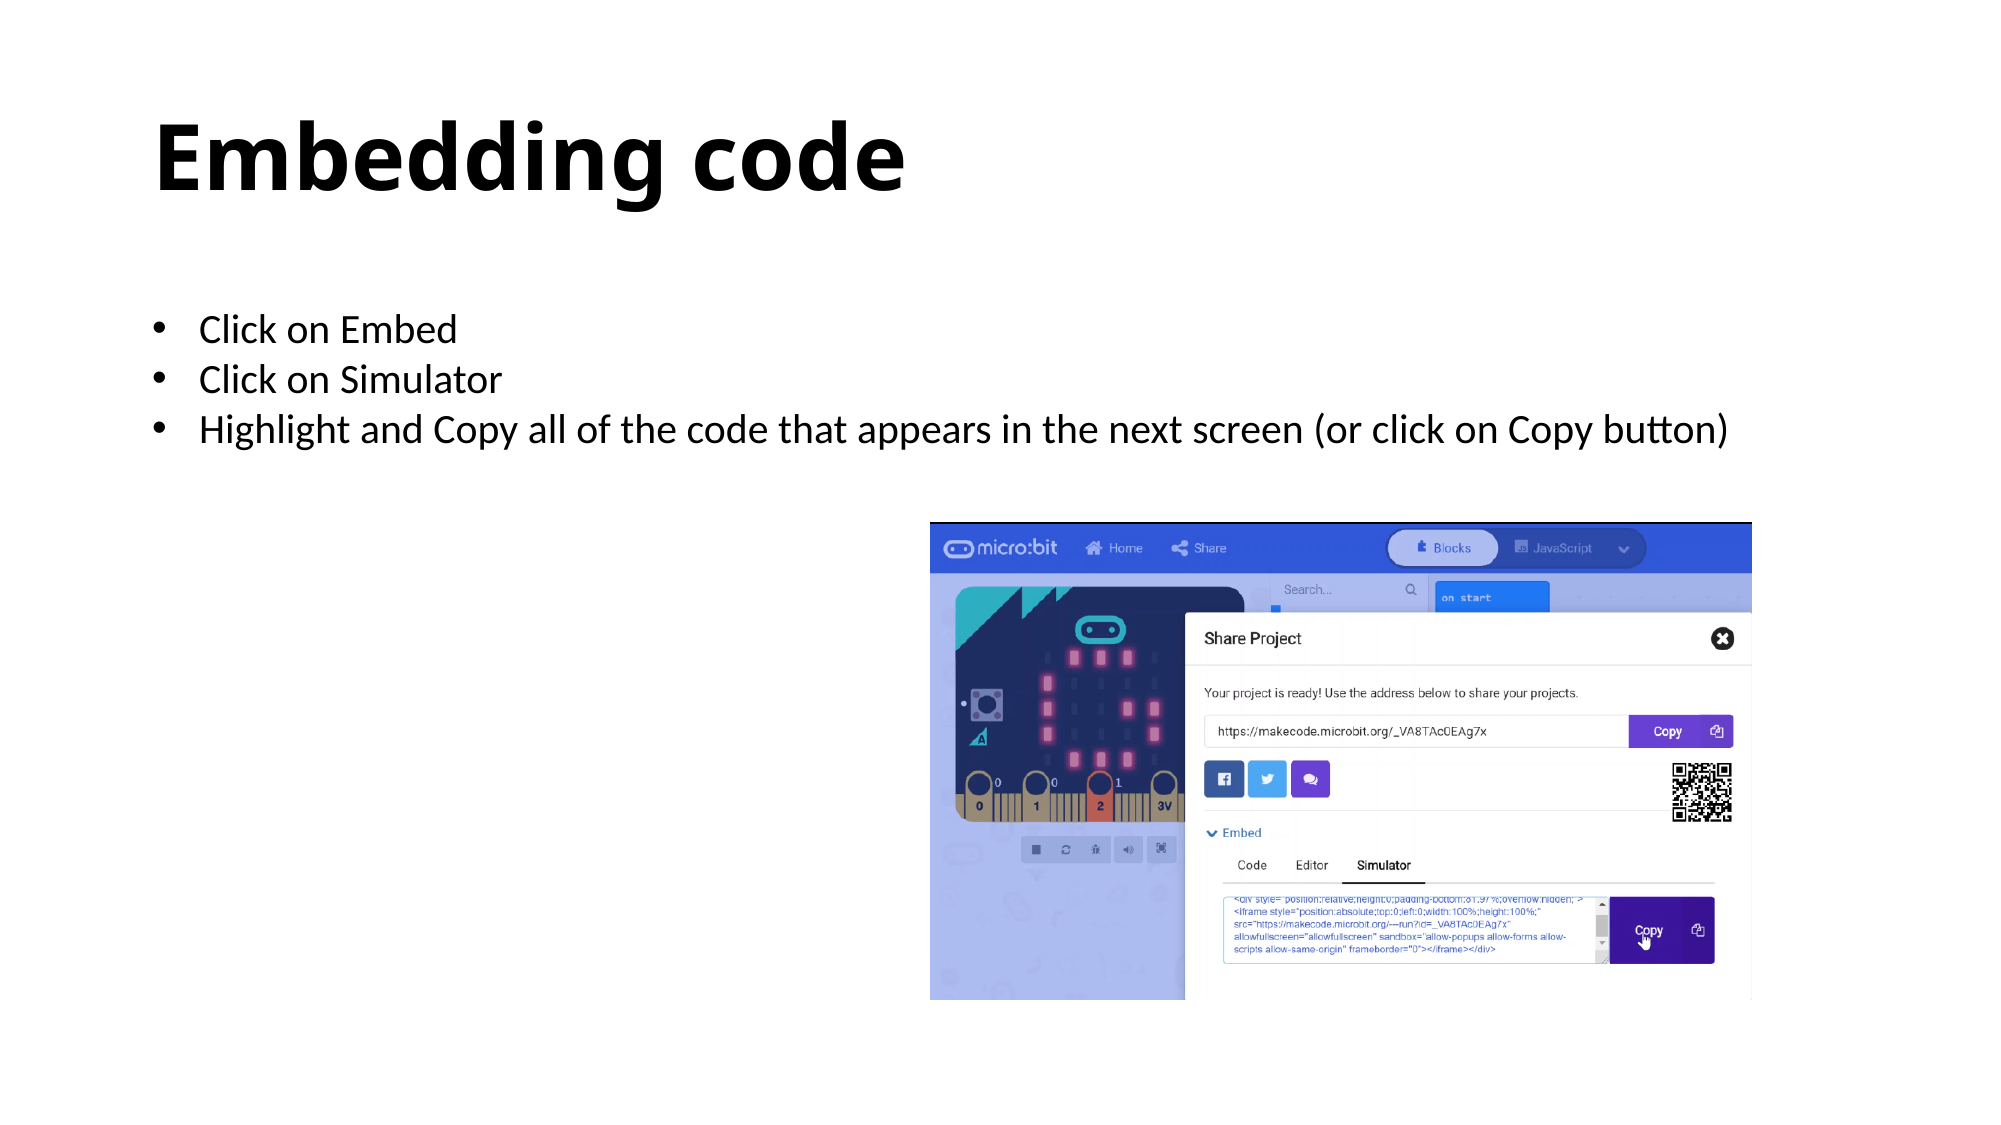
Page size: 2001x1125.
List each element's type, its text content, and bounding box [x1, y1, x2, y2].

text_box Click on Embed Click on Simulator Highlight and Copy all of the code that appears in the next screen (or click on Copy button) [137, 294, 1793, 560]
picture [930, 522, 1752, 1000]
title Embedding code [137, 93, 1667, 229]
